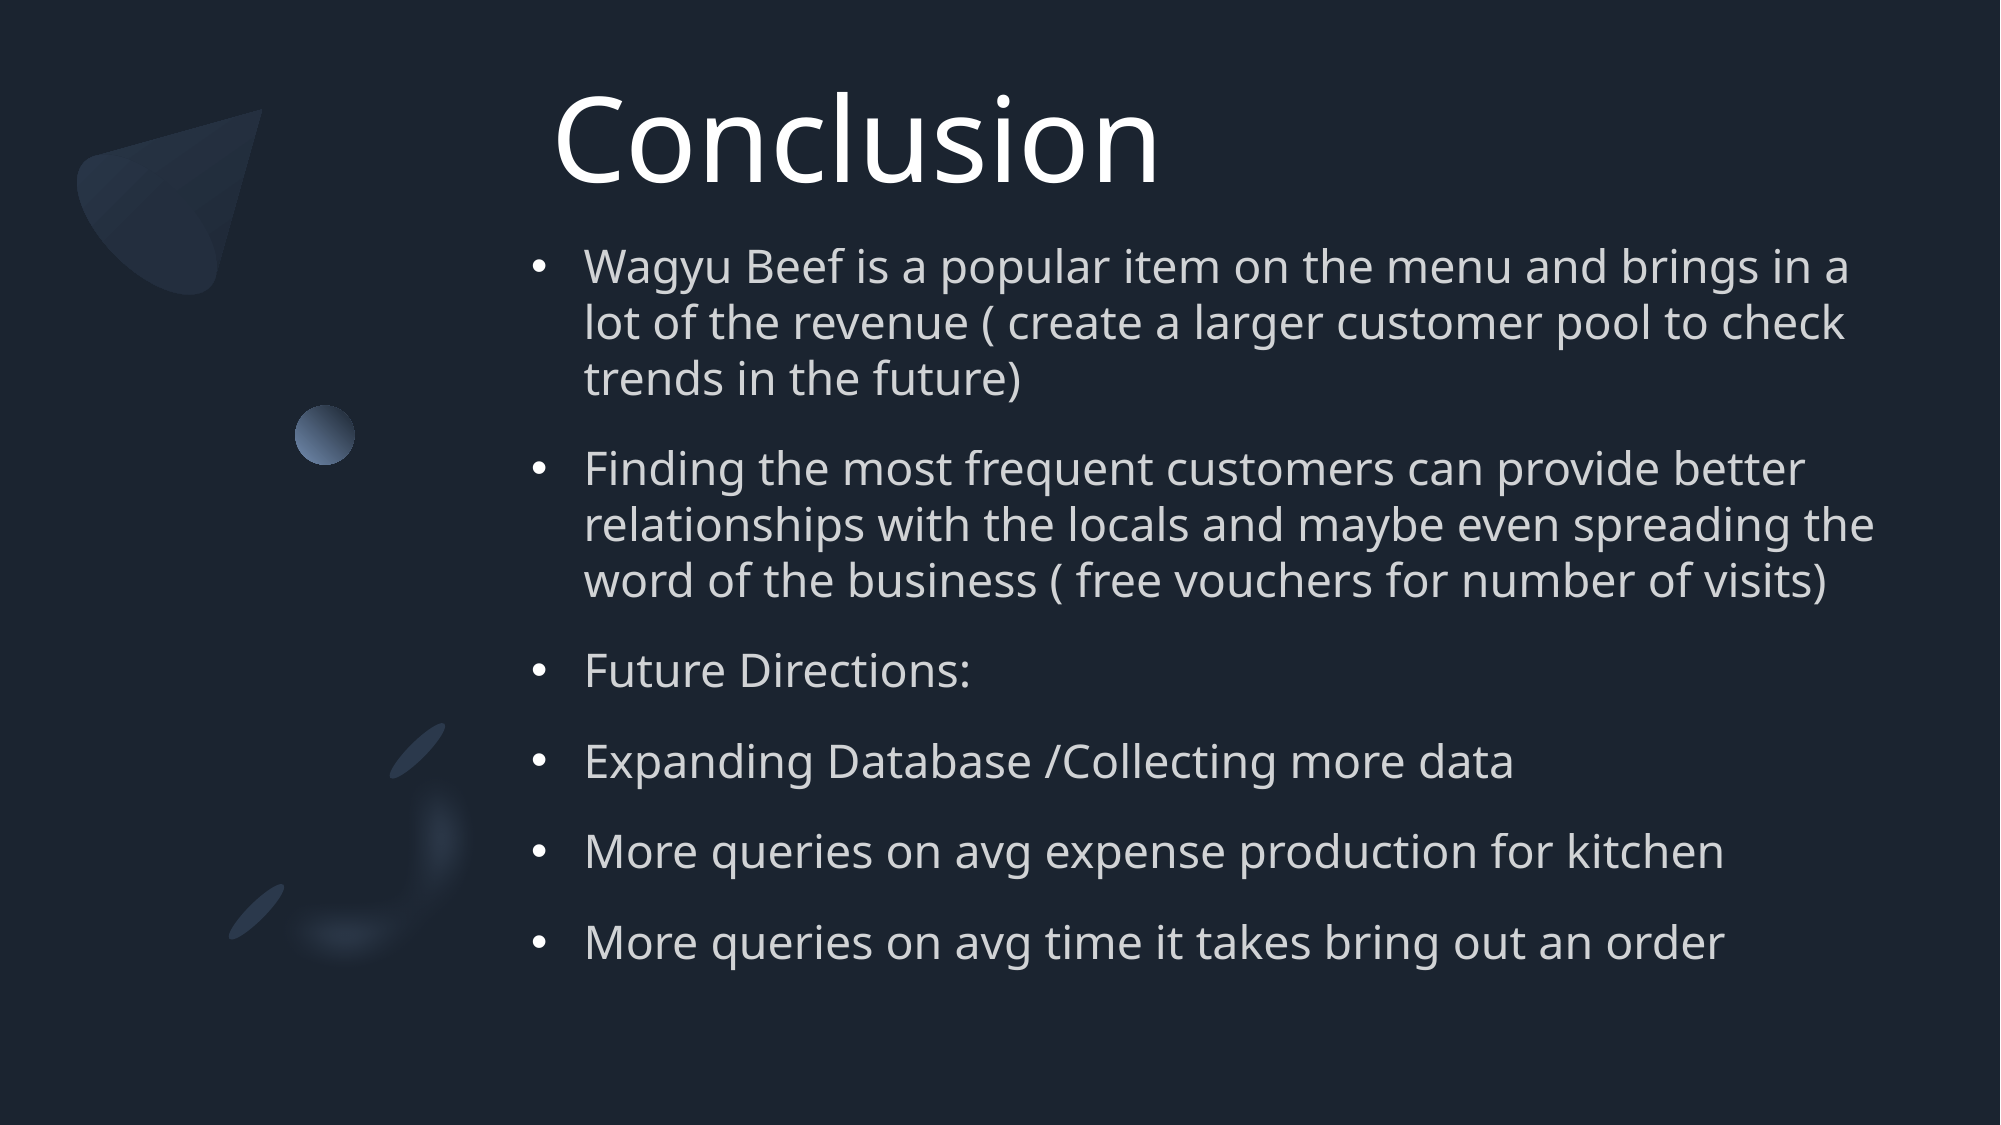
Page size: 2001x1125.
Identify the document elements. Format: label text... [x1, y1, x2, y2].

title Conclusion [551, 63, 1910, 207]
subtitle Wagyu Beef is a popular item on the menu and brings in a lot of the revenue ( create a larger customer pool to check trends in the future) Finding the most frequent customers can provide better relationships with the locals and maybe even spreading the word of the business ( free vouchers for number of visits) Future Directions: Expanding Database /Collecting more data More queries on avg expense production for kitchen More queries on avg time it takes bring out an order [531, 237, 1890, 1012]
